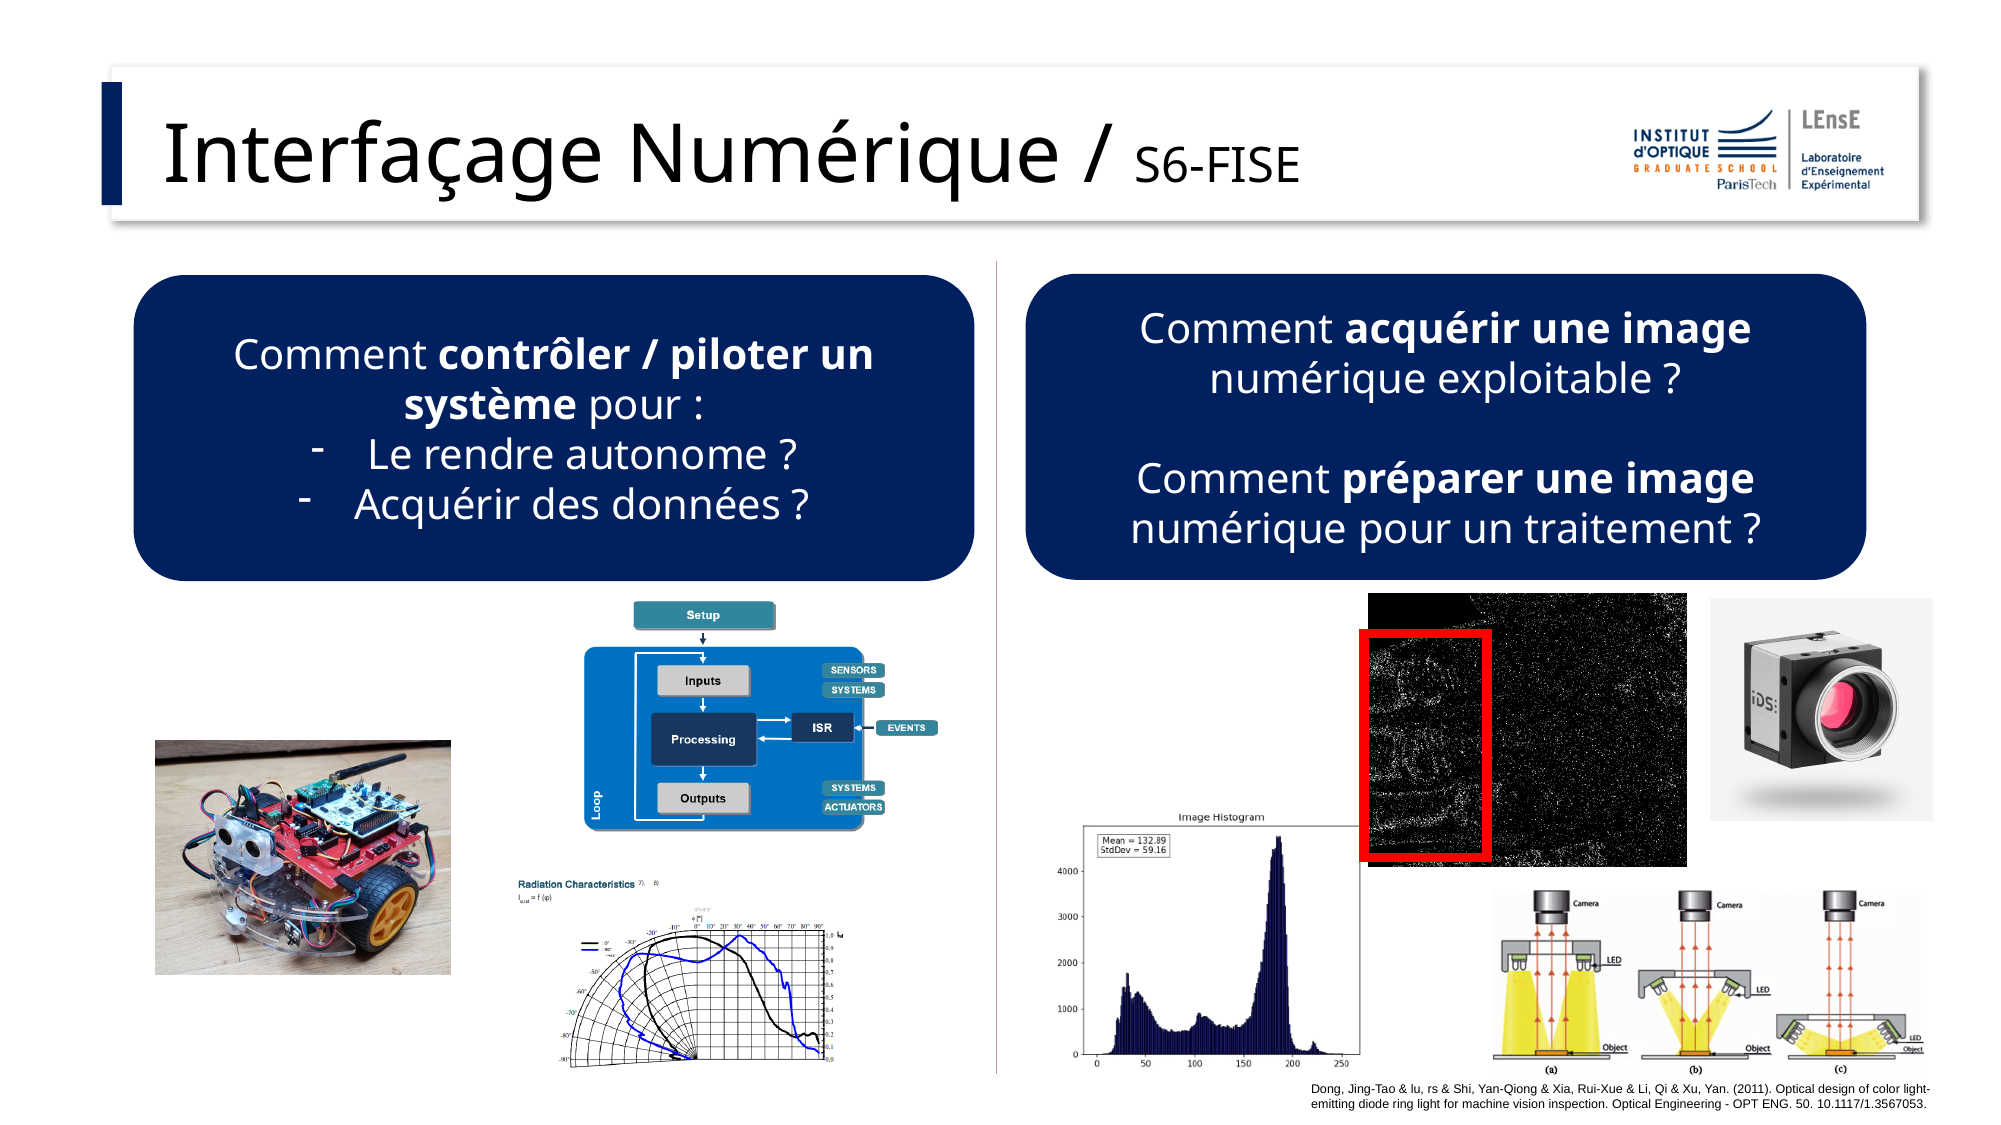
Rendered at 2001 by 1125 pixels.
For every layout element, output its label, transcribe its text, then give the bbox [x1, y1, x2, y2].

picture [1493, 890, 1925, 1075]
text_box [1363, 632, 1368, 858]
text_box Interfaçage Numérique / S6-FISE [148, 95, 1621, 211]
picture [1608, 83, 1909, 207]
picture [1368, 593, 1687, 867]
text_box [109, 65, 1919, 221]
picture [515, 877, 849, 1071]
picture [1710, 598, 1933, 821]
text_box Comment contrôler / piloter un système pour : Le rendre autonome ? Acquérir des données ? [132, 273, 976, 583]
picture [1045, 796, 1364, 1071]
text_box Dong, Jing-Tao & lu, rs & Shi, Yan-Qiong & Xia, Rui-Xue & Li, Qi & Xu, Yan. (2011). Optical design of color light-emitting diode ring light for machine vision inspection. Optical Engineering - OPT ENG. 50. 10.1117/1.3567053. [1296, 1073, 1979, 1119]
picture [155, 740, 451, 975]
picture [575, 594, 941, 839]
text_box [101, 81, 123, 206]
text_box Comment acquérir une image numérique exploitable ? Comment préparer une image numérique pour un traitement ? [1024, 272, 1868, 581]
